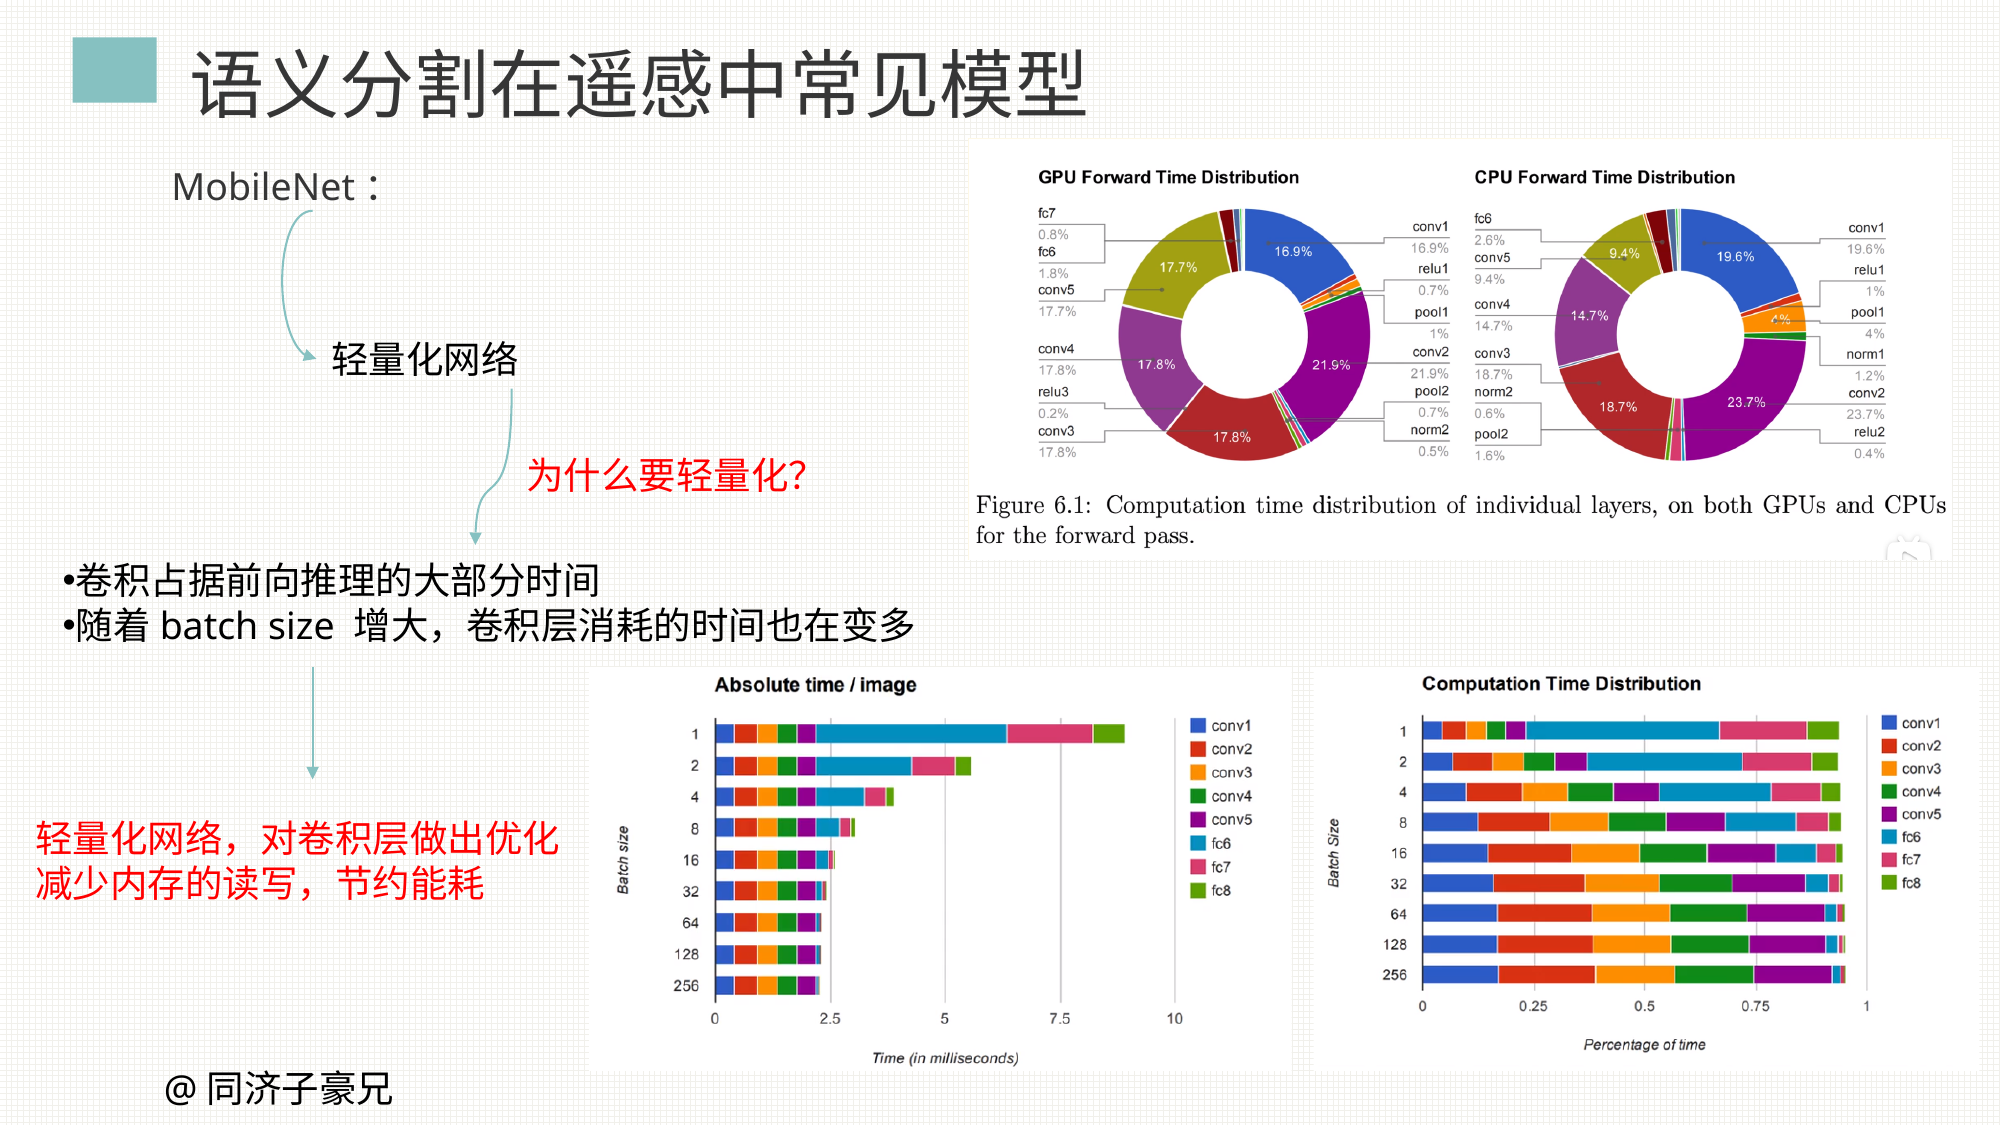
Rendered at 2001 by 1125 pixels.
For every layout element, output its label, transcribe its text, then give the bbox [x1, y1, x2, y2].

text_box MobileNet： [156, 142, 735, 216]
text_box 轻量化网络 [316, 328, 708, 389]
text_box 语义分割在遥感中常见模型 [175, 0, 1352, 136]
text_box @同济子豪兄 [149, 1057, 1694, 1118]
text_box 为什么要轻量化？ [511, 445, 968, 505]
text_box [240, 283, 389, 287]
picture [588, 667, 1292, 1071]
text_box 轻量化网络，对卷积层做出优化 减少内存的读写，节约能耗 [20, 808, 588, 913]
text_box 卷积占据前向推理的大部分时间 随着batch size 增大，卷积层消耗的时间也在变多 [47, 549, 1048, 655]
picture [968, 138, 1952, 560]
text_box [415, 449, 572, 486]
text_box [71, 36, 158, 104]
picture [1313, 667, 1980, 1071]
